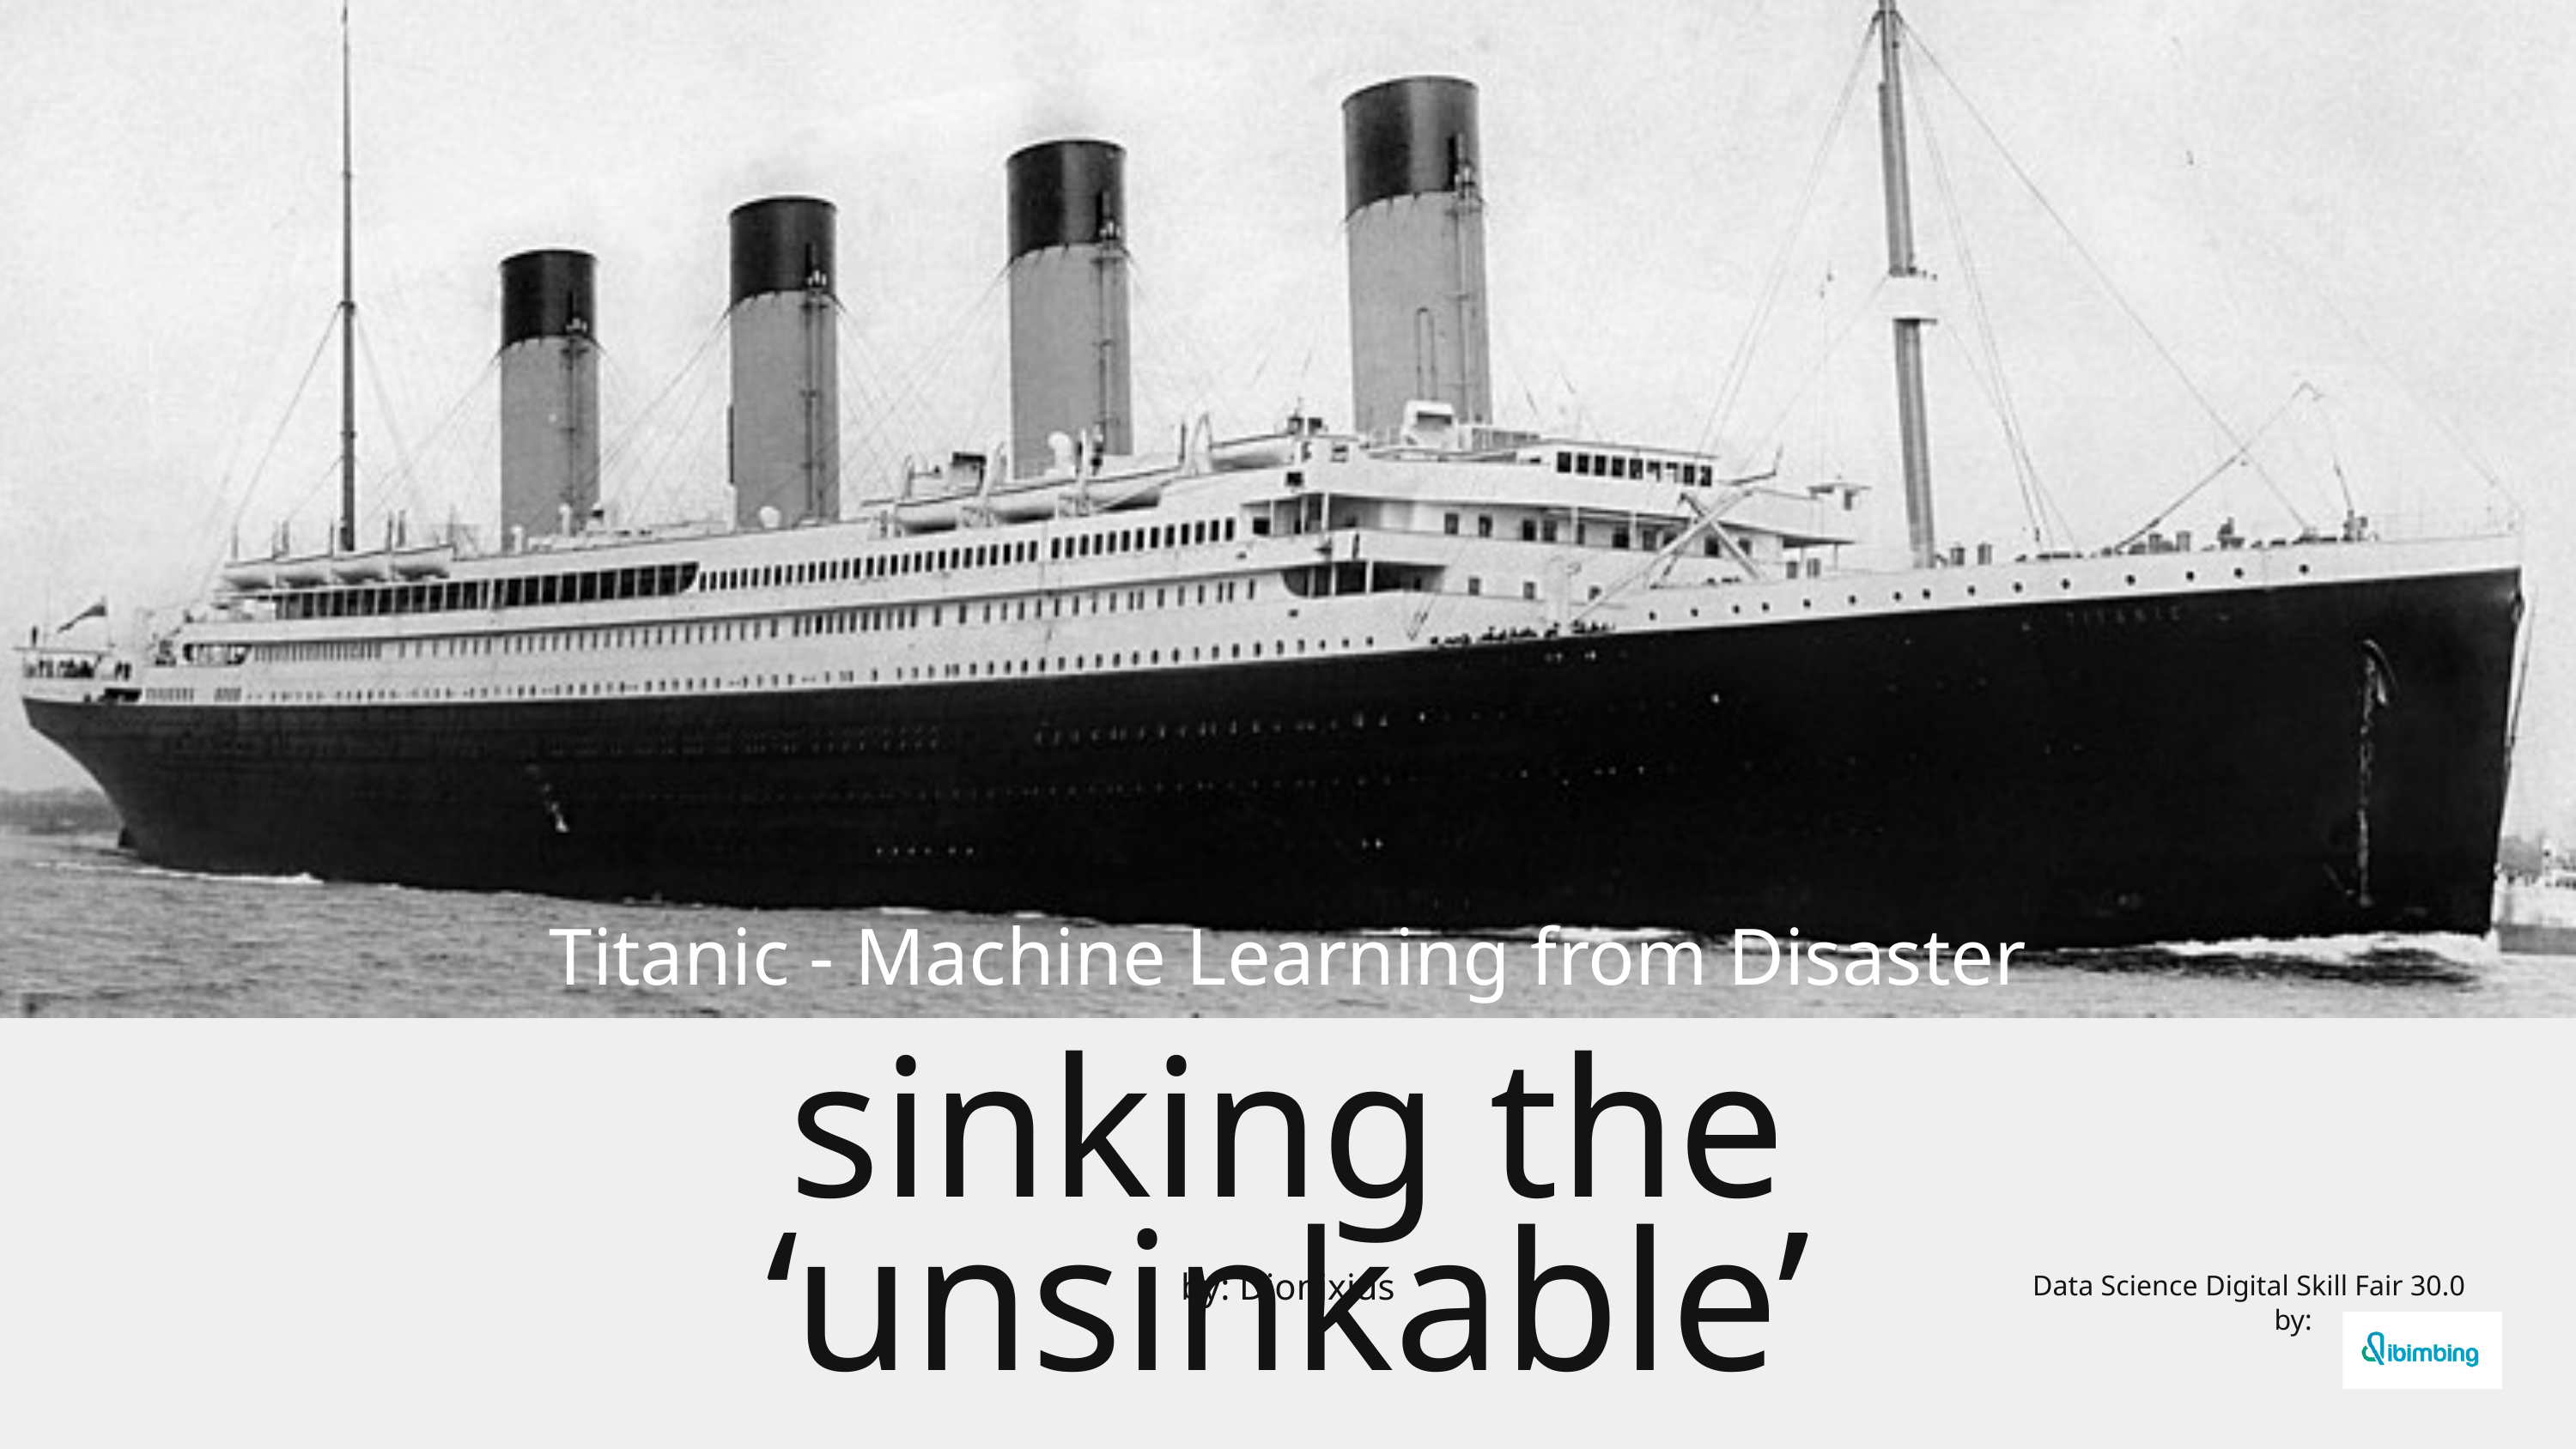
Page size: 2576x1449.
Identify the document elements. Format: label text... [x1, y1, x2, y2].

text_box Titanic - Machine Learning from Disaster [456, 905, 2120, 1001]
text_box sinking the ‘unsinkable’ [579, 1062, 1997, 1409]
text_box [1996, 1266, 2503, 1389]
text_box [0, 0, 2576, 1018]
